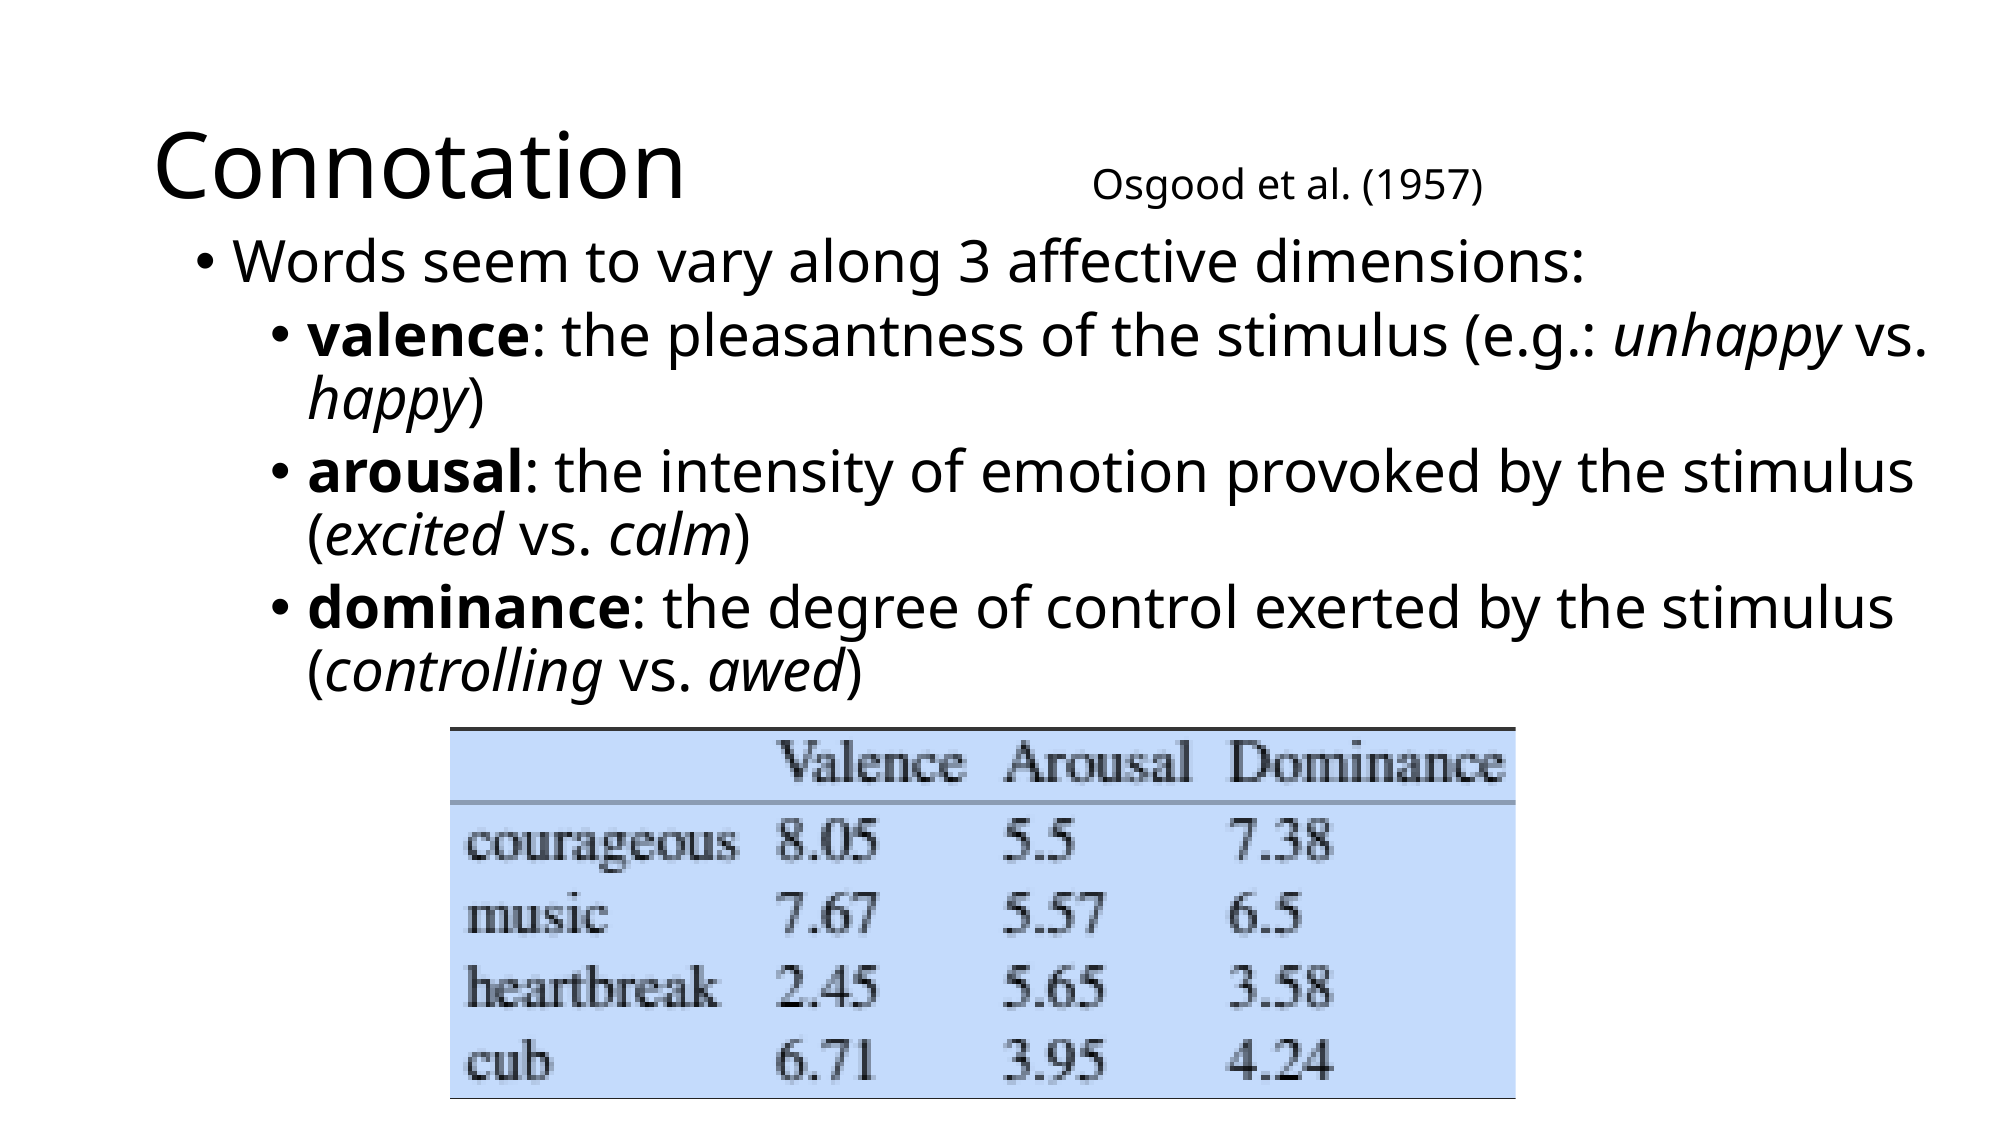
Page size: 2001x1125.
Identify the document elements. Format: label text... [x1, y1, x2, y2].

list Words seem to vary along 3 affective dimensions: valence: the pleasantness of the stimulus (e.g.: unhappy vs. happy) arousal: the intensity of emotion provoked by the stimulus (excited vs. calm) dominance: the degree of control exerted by the stimulus (controlling vs. awed) [180, 224, 2000, 975]
picture [449, 727, 1516, 1099]
text_box Osgood et al. (1957) [1076, 149, 1499, 215]
title Connotation [137, 59, 1863, 278]
